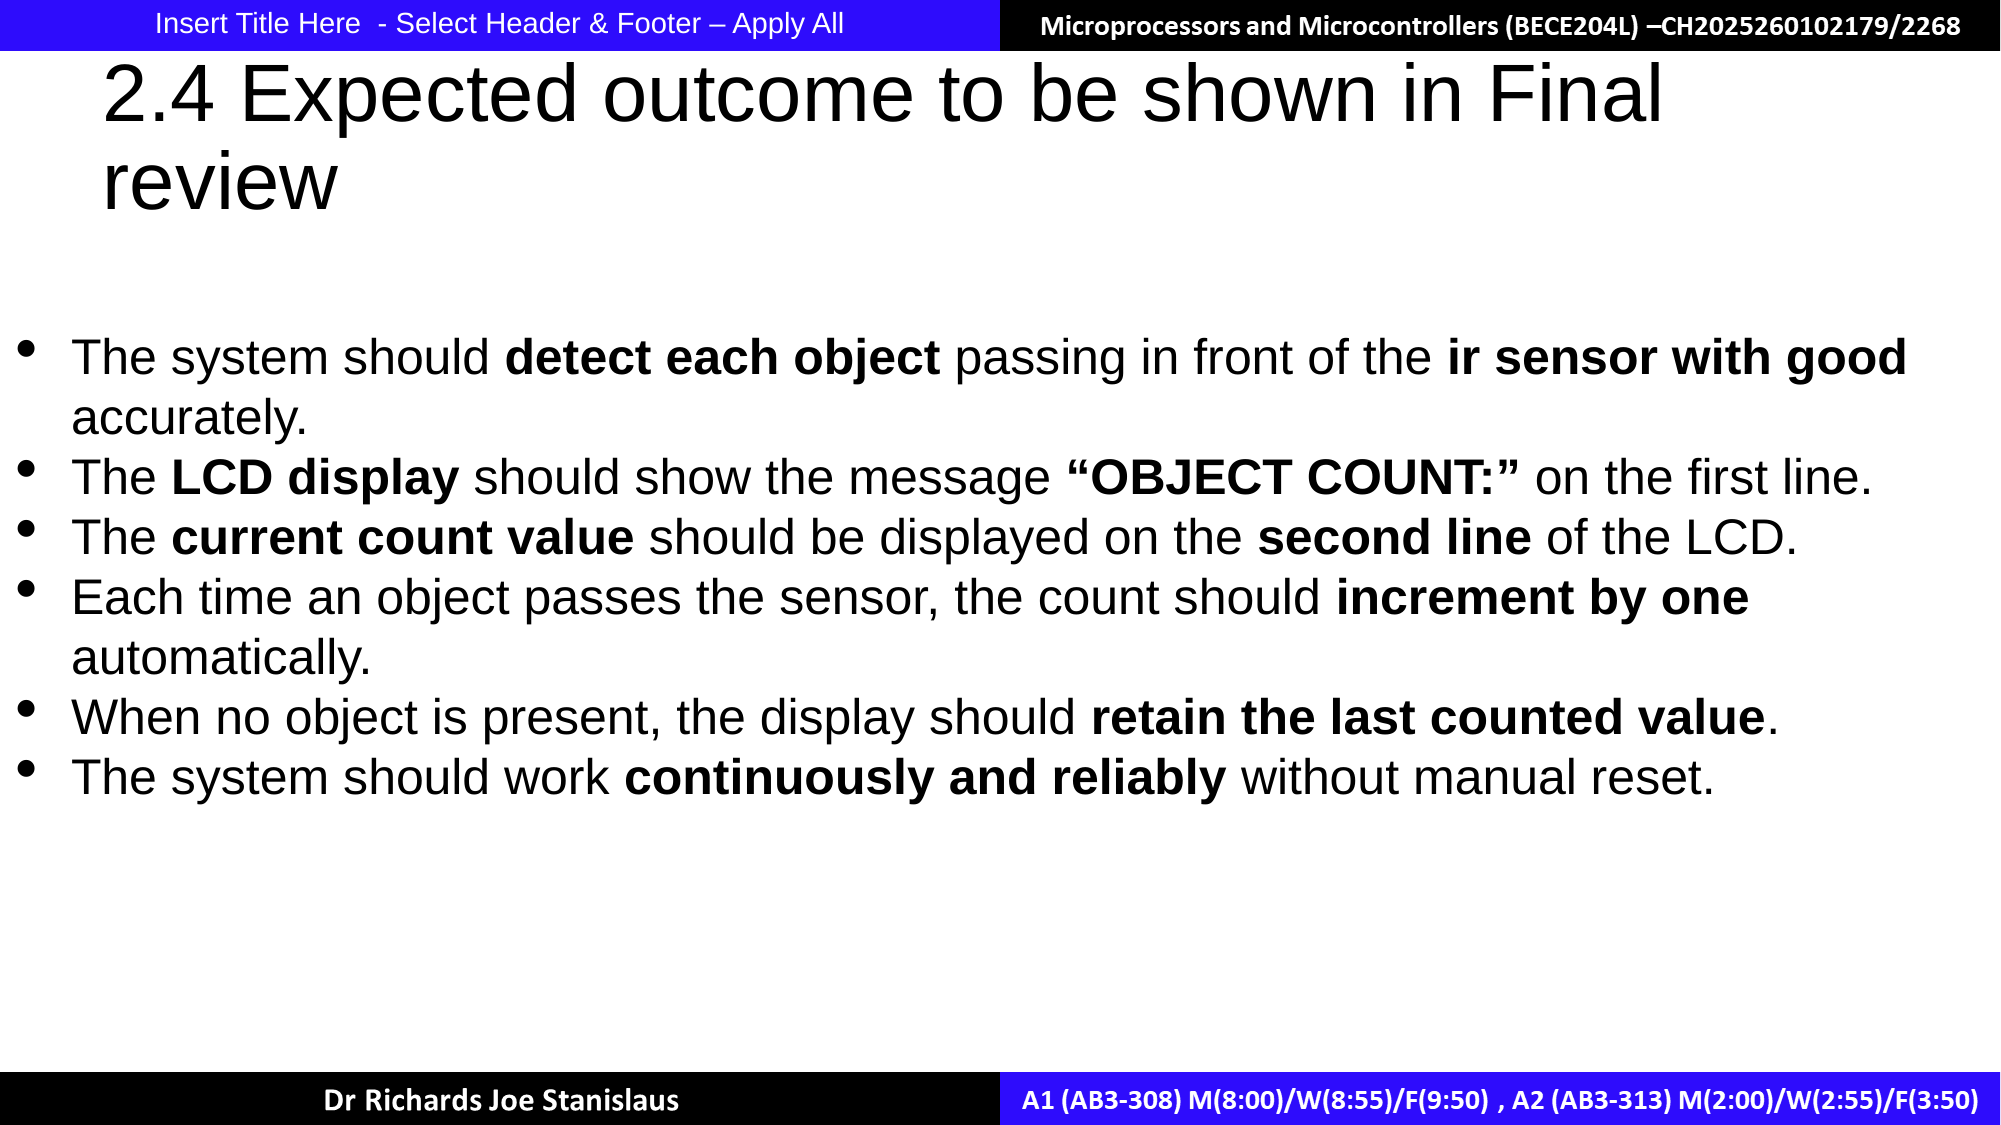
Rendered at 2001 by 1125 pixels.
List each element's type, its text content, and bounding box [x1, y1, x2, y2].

title 2.4 Expected outcome to be shown in Final review [87, 43, 1928, 235]
list The system should detect each object passing in front of the ir sensor with good accurately. The LCD display should show the message “OBJECT COUNT:” on the first line. The current count value should be displayed on the second line of the LCD. Each time an object passes the sensor, the count should increment by one automatically. When no object is present, the display should retain the last counted value. The system should work continuously and reliably without manual reset. [0, 238, 2000, 891]
picture [0, 0, 2001, 1125]
footer Insert Title Here - Select Header & Footer – Apply All [0, 0, 1000, 53]
